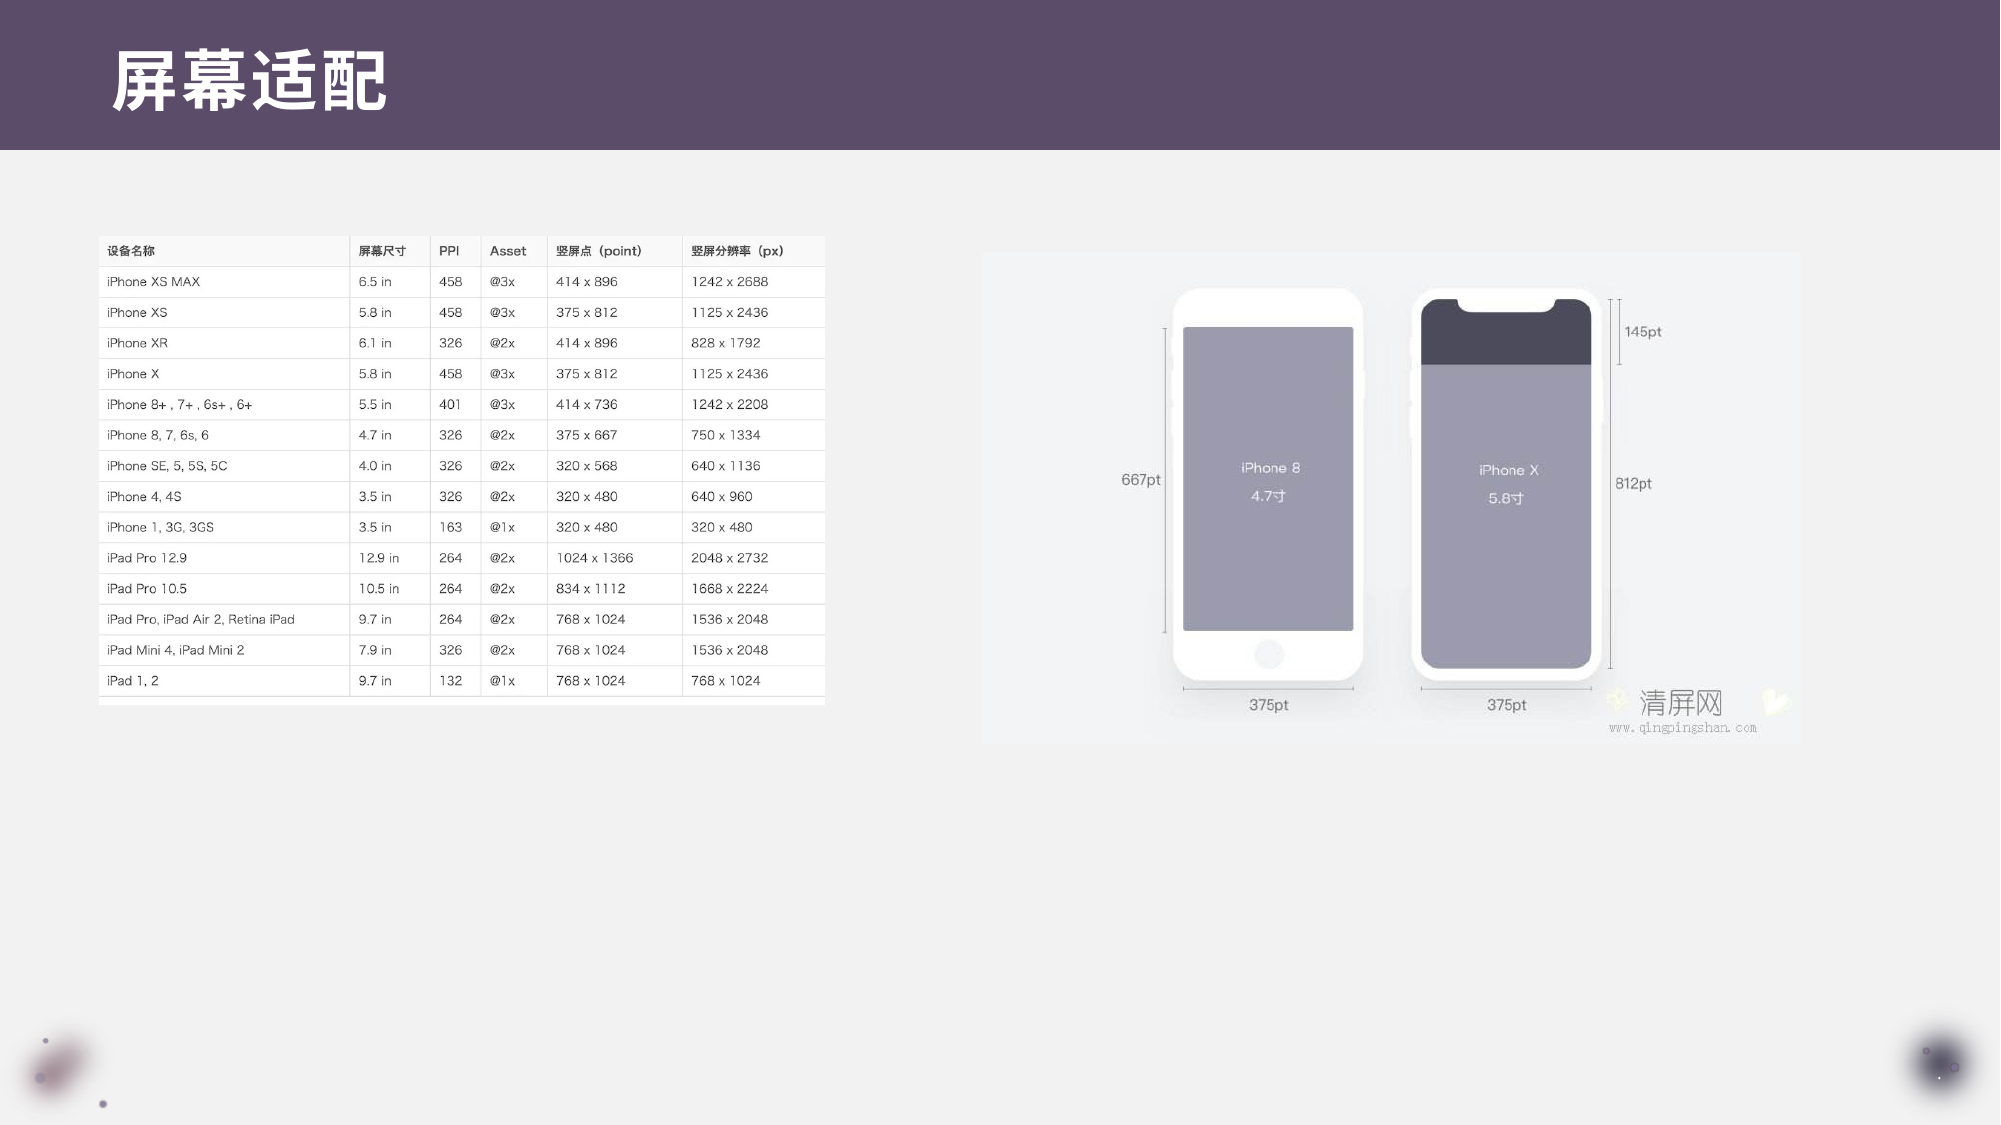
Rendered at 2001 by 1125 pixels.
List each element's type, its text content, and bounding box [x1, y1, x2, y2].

text_box [0, 0, 2000, 151]
picture [982, 252, 1801, 744]
picture [1881, 1002, 2000, 1125]
picture [99, 236, 825, 705]
picture [0, 1008, 119, 1125]
text_box 屏幕适配 [99, 25, 1901, 125]
